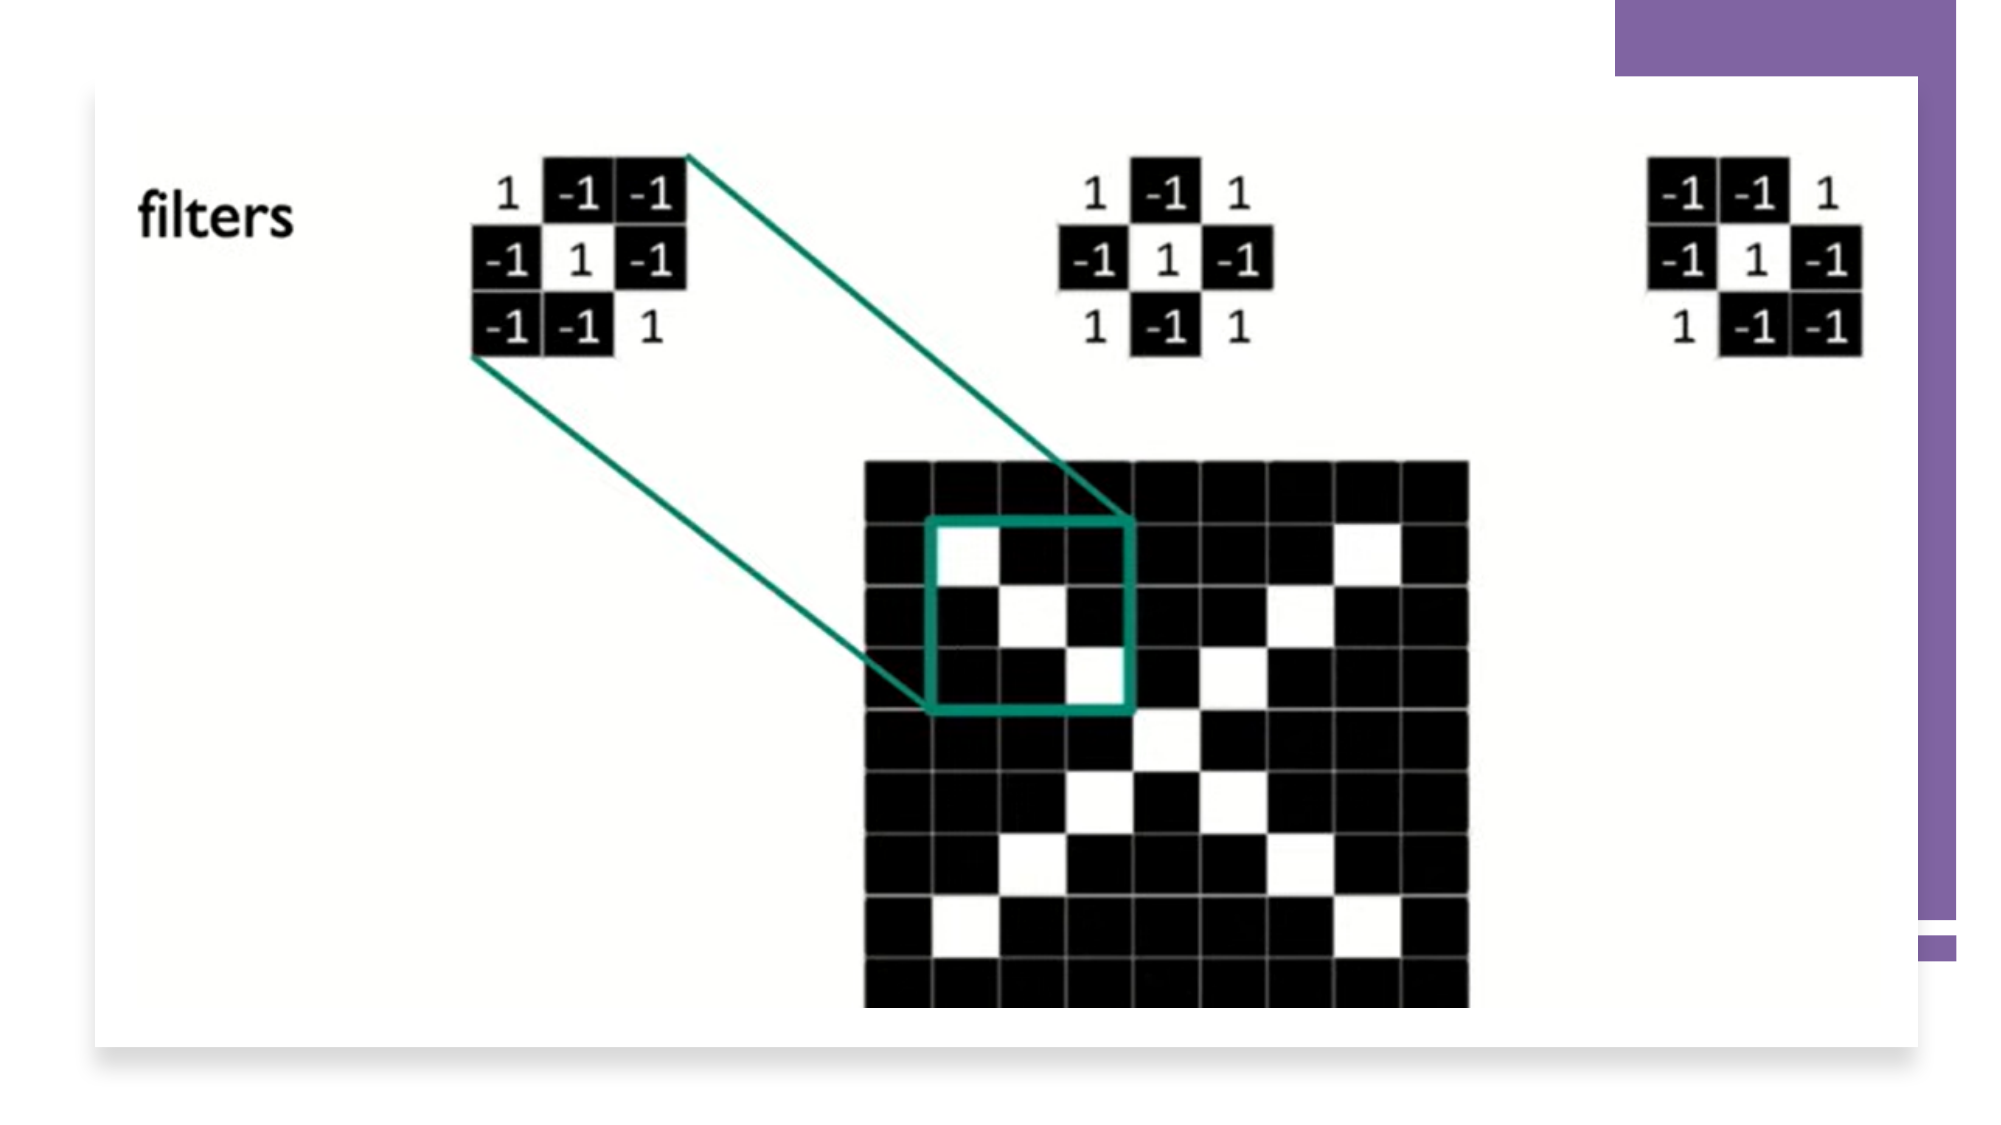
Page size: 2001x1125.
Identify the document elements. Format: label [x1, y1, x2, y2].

text_box [1887, 309, 2000, 652]
list [137, 115, 1882, 1009]
text_box [0, 0, 2000, 1125]
text_box [93, 74, 1920, 1049]
